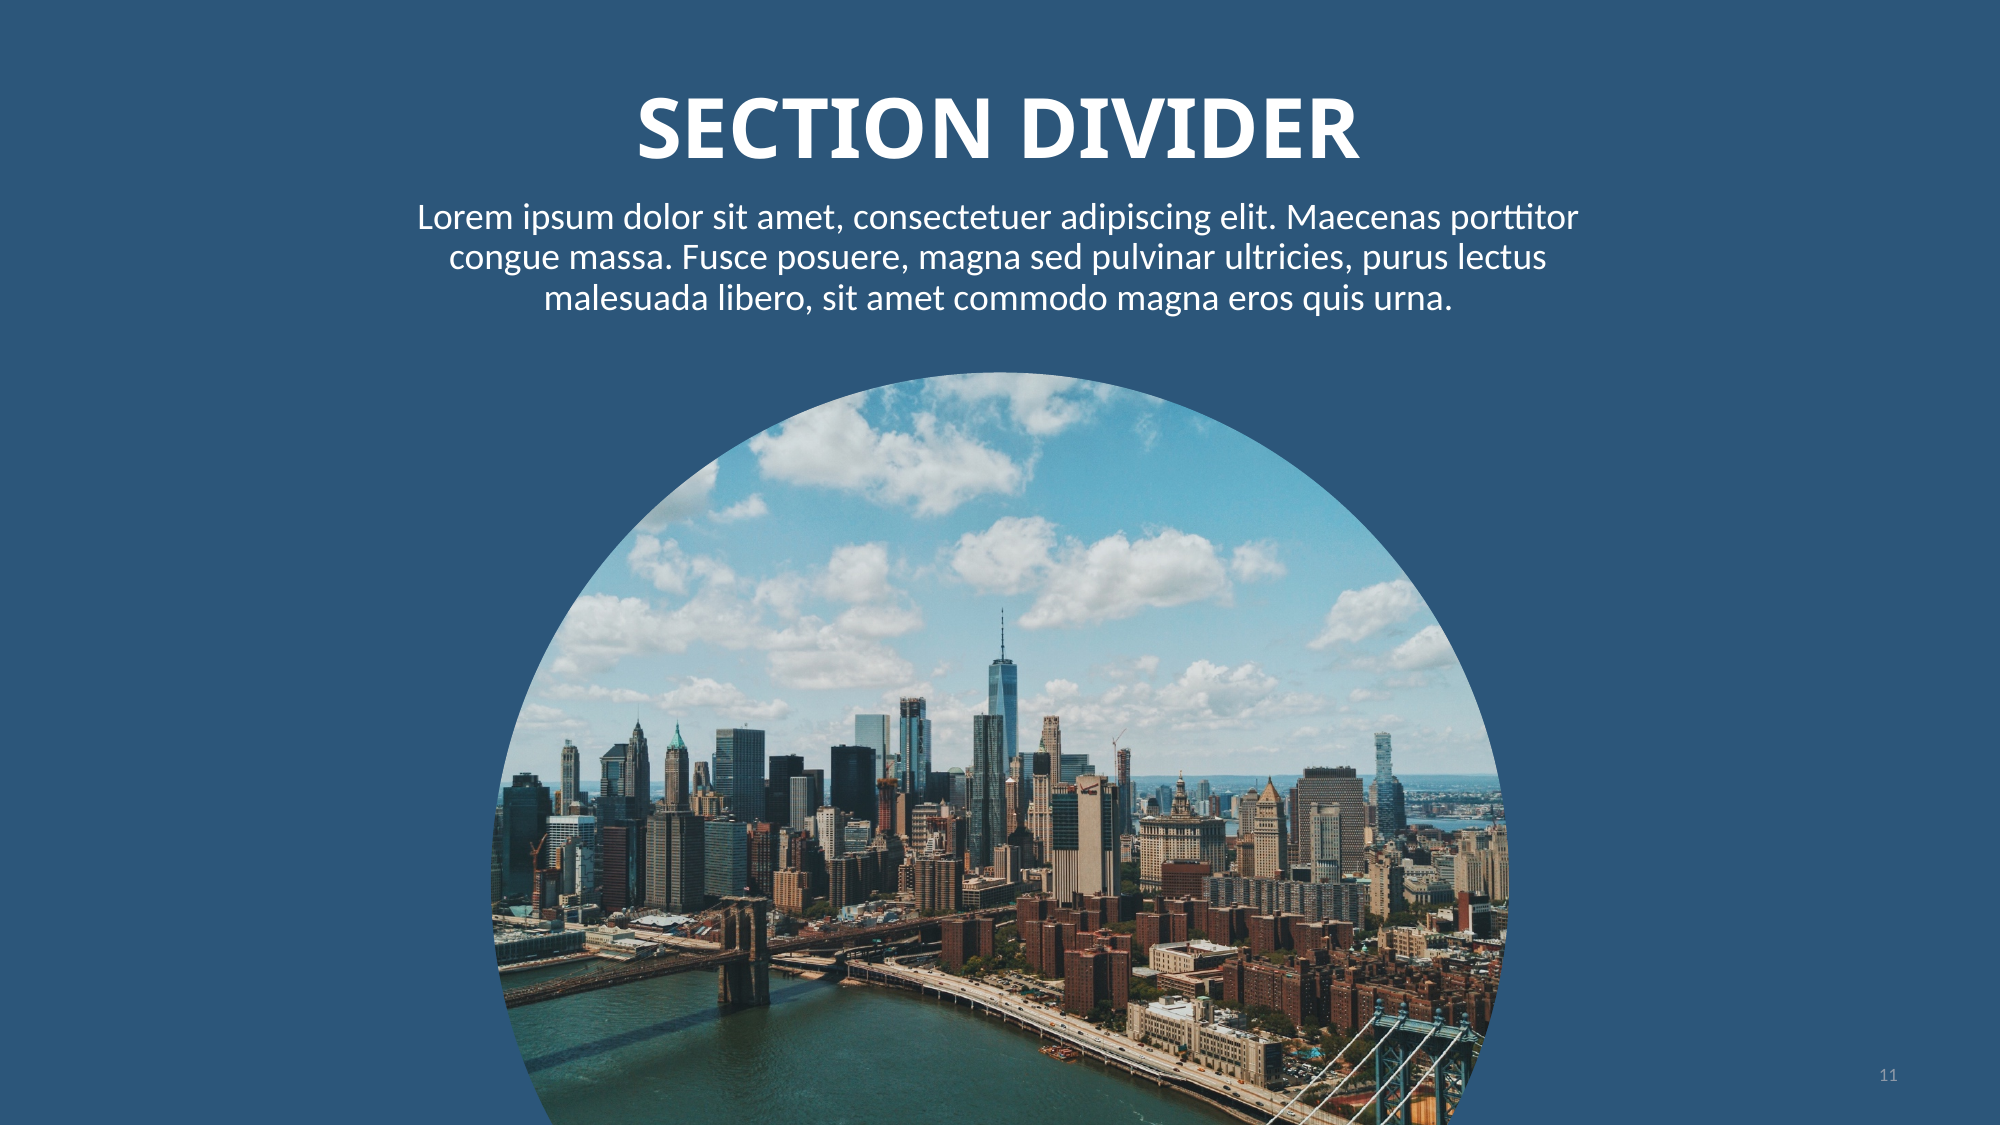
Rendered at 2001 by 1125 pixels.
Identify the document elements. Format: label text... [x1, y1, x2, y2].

picture [490, 372, 1510, 1125]
title Section divider [136, 29, 1862, 185]
slide_number 11 [1864, 1059, 1913, 1090]
list Lorem ipsum dolor sit amet, consectetuer adipiscing elit. Maecenas porttitor congue massa. Fusce posuere, magna sed pulvinar ultricies, purus lectus malesuada libero, sit amet commodo magna eros quis urna. [350, 189, 1647, 315]
